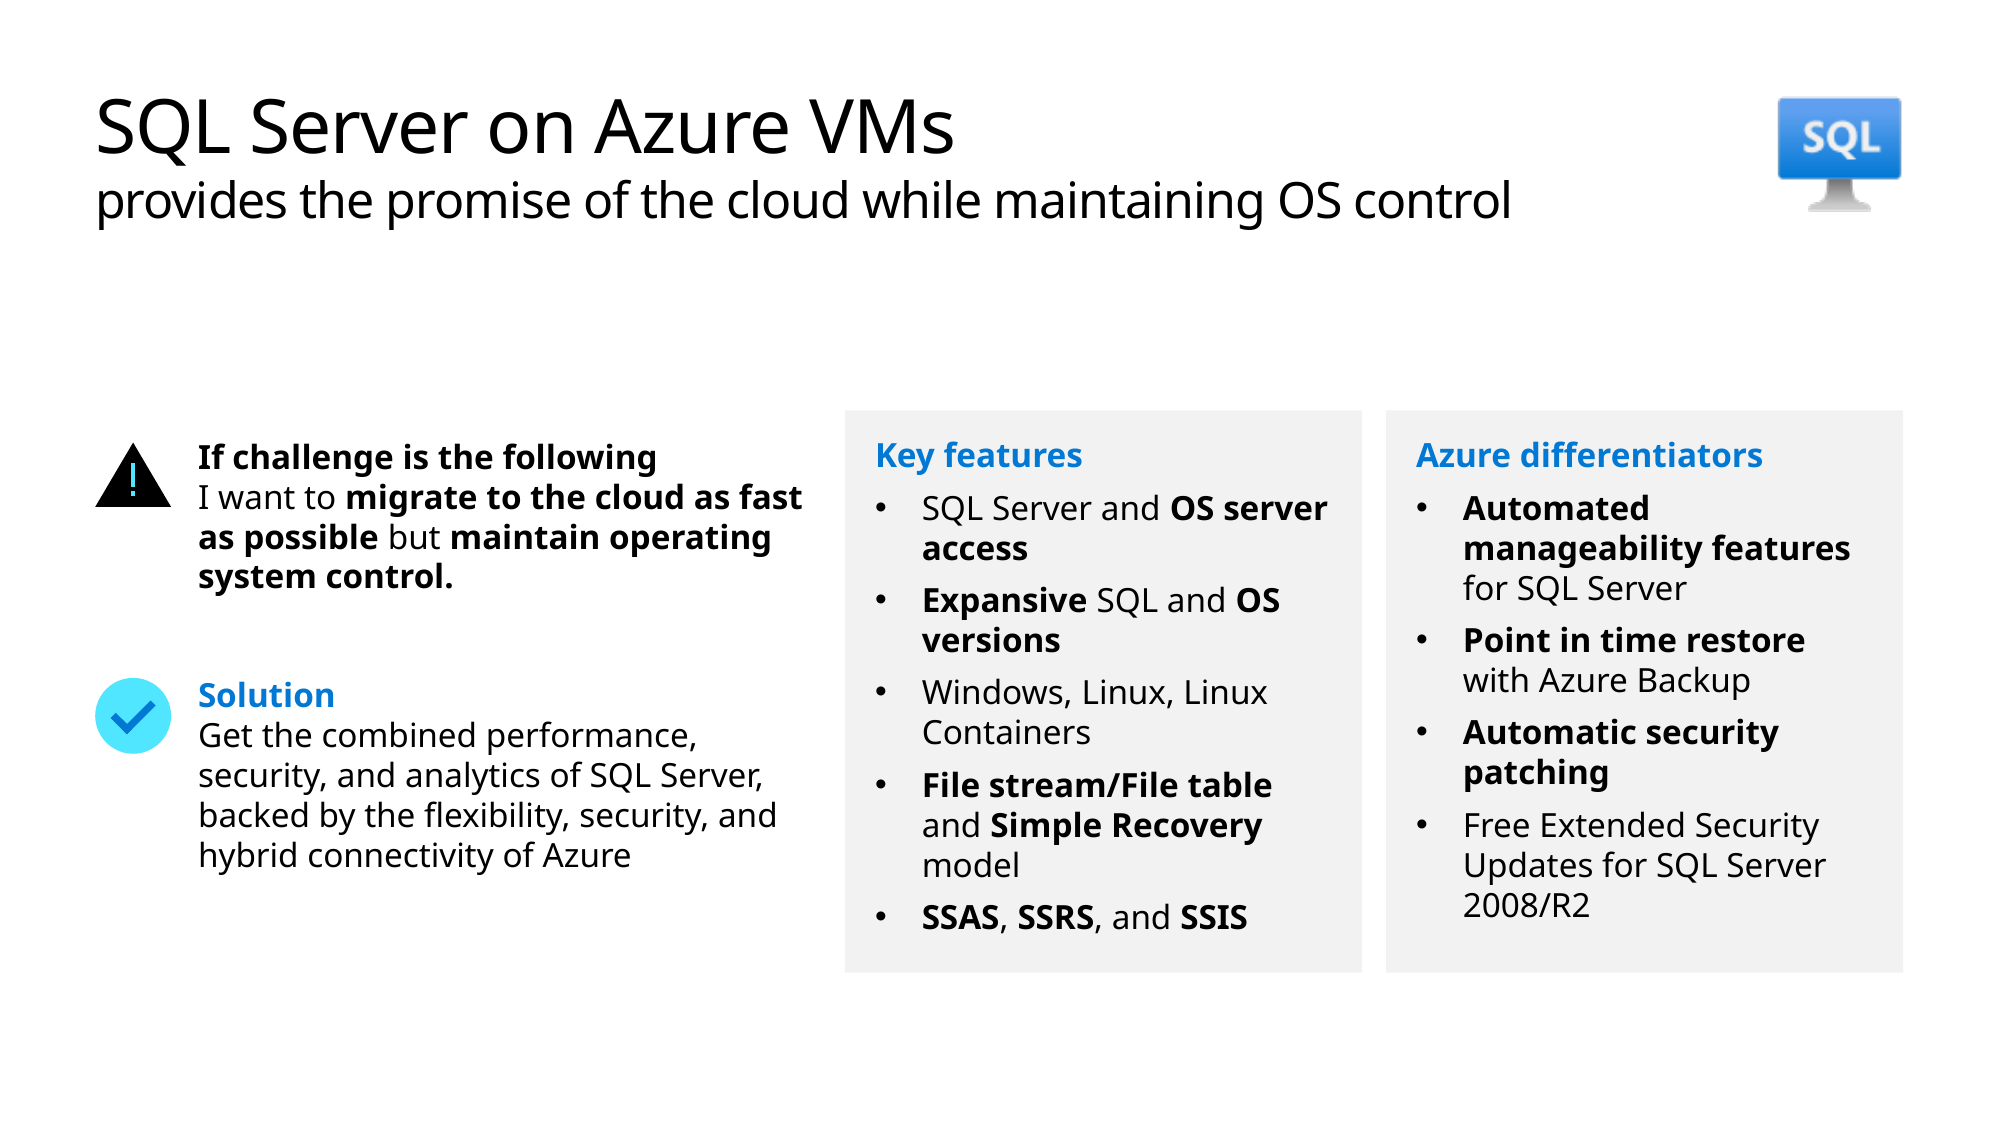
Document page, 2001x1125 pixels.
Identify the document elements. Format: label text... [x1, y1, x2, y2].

text_box Solution Get the combined performance, security, and analytics of SQL Server, backed by the flexibility, security, and hybrid connectivity of Azure [198, 674, 813, 875]
picture [1774, 89, 1905, 220]
title SQL Server on Azure VMs provides the promise of the cloud while maintaining OS control [94, 78, 1714, 230]
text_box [94, 442, 172, 508]
text_box Key features SQL Server and OS server access Expansive SQL and OS versions Windows, Linux, Linux Containers File stream/File table and Simple Recovery model SSAS, SSRS, and SSIS [844, 410, 1363, 973]
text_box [94, 677, 172, 754]
text_box Azure differentiators Automated manageability features for SQL Server Point in time restore with Azure Backup Automatic security patching Free Extended Security Updates for SQL Server 2008/R2 [1385, 410, 1904, 973]
text_box If challenge is the following I want to migrate to the cloud as fast as possible but maintain operating system control. [198, 435, 811, 596]
